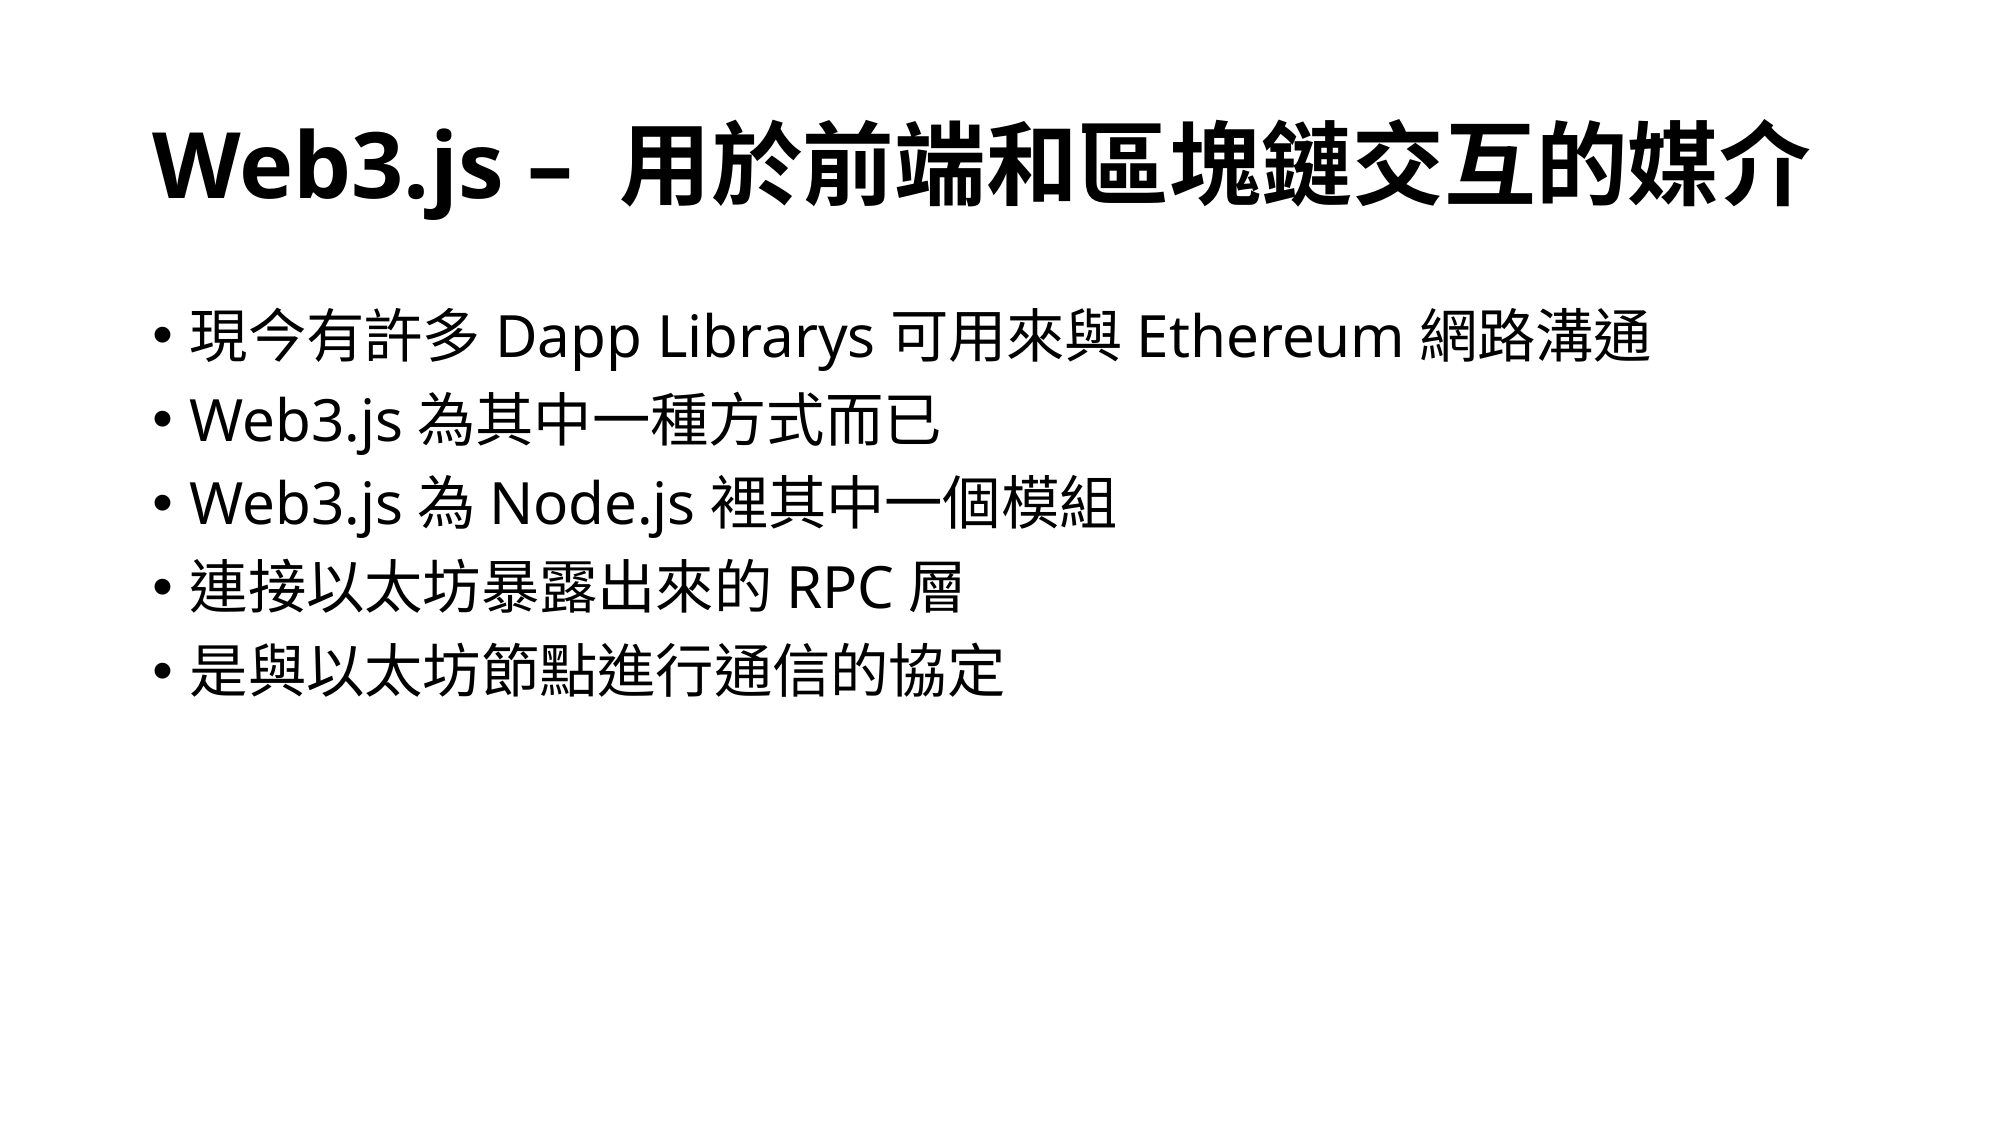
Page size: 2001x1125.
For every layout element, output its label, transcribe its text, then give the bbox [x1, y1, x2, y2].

list 現今有許多Dapp Librarys可用來與Ethereum網路溝通 Web3.js為其中一種方式而已 Web3.js為Node.js裡其中一個模組 連接以太坊暴露出來的RPC層 是與以太坊節點進行通信的協定 [137, 299, 1863, 1014]
title Web3.js – 用於前端和區塊鏈交互的媒介 [137, 59, 1863, 278]
